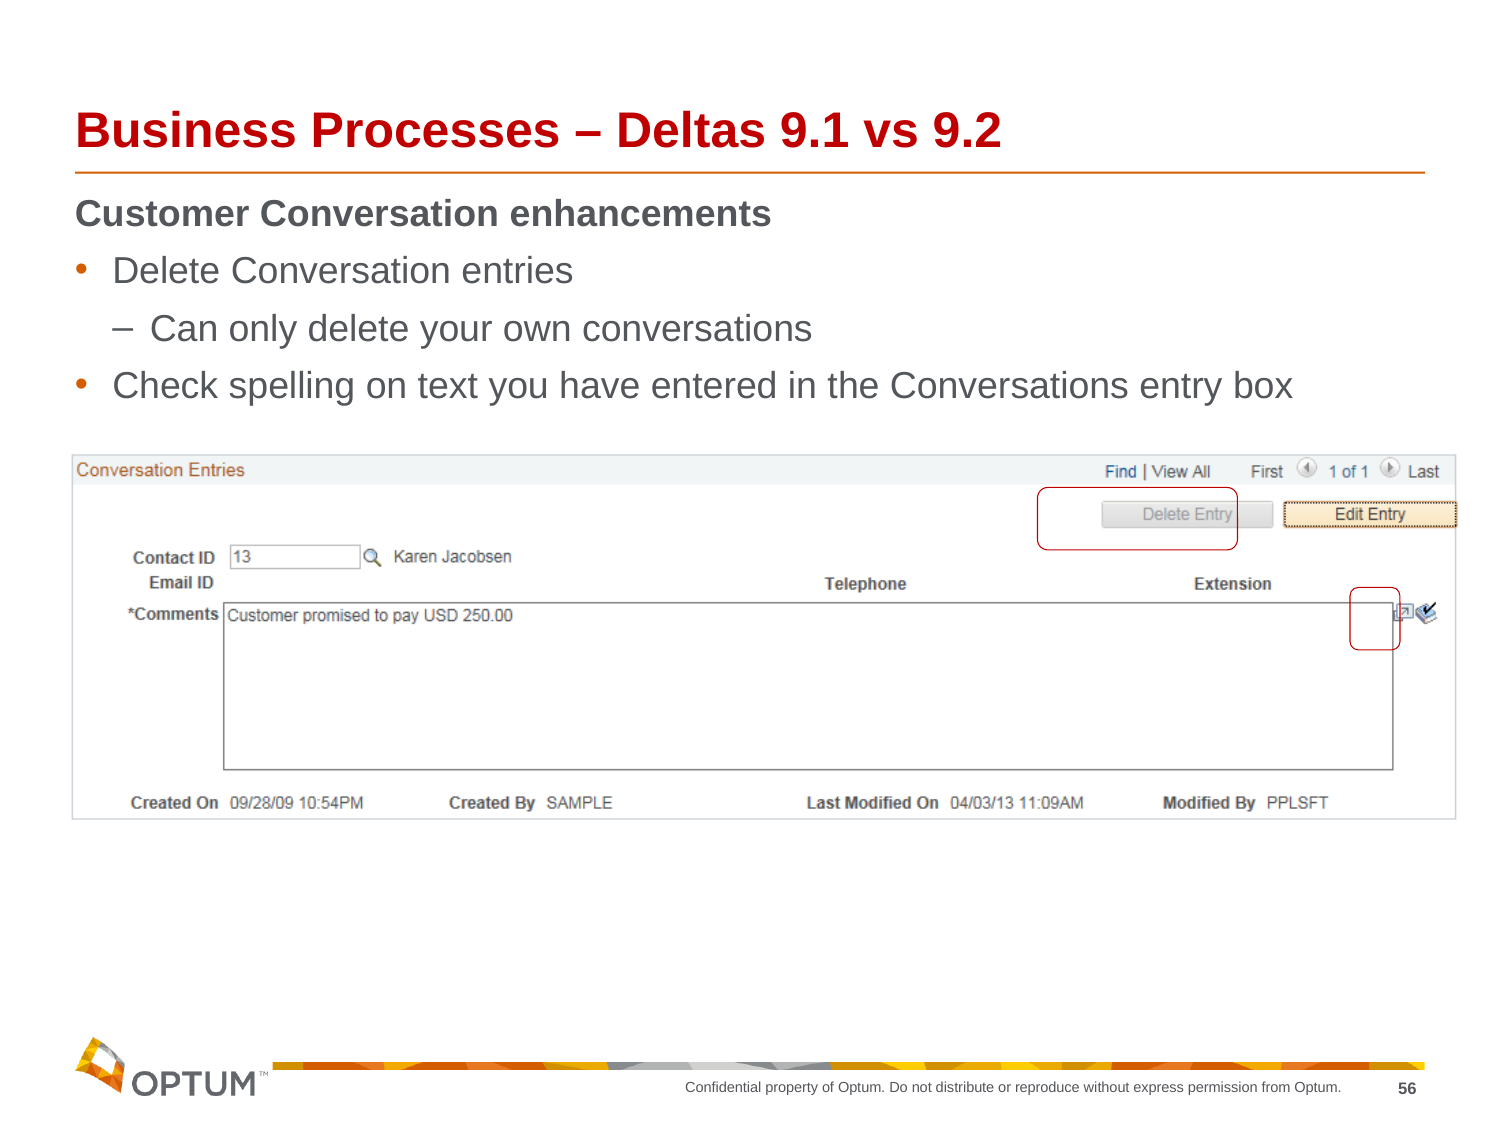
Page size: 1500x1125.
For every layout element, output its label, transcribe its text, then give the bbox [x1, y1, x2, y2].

picture [75, 1037, 268, 1096]
list Customer Conversation enhancements Delete Conversation entries Can only delete your own conversations Check spelling on text you have entered in the Conversations entry box [74, 188, 1500, 425]
picture [273, 1062, 1425, 1070]
picture [65, 449, 1467, 839]
title Business Processes – Deltas 9.1 vs 9.2 [75, 31, 1425, 158]
